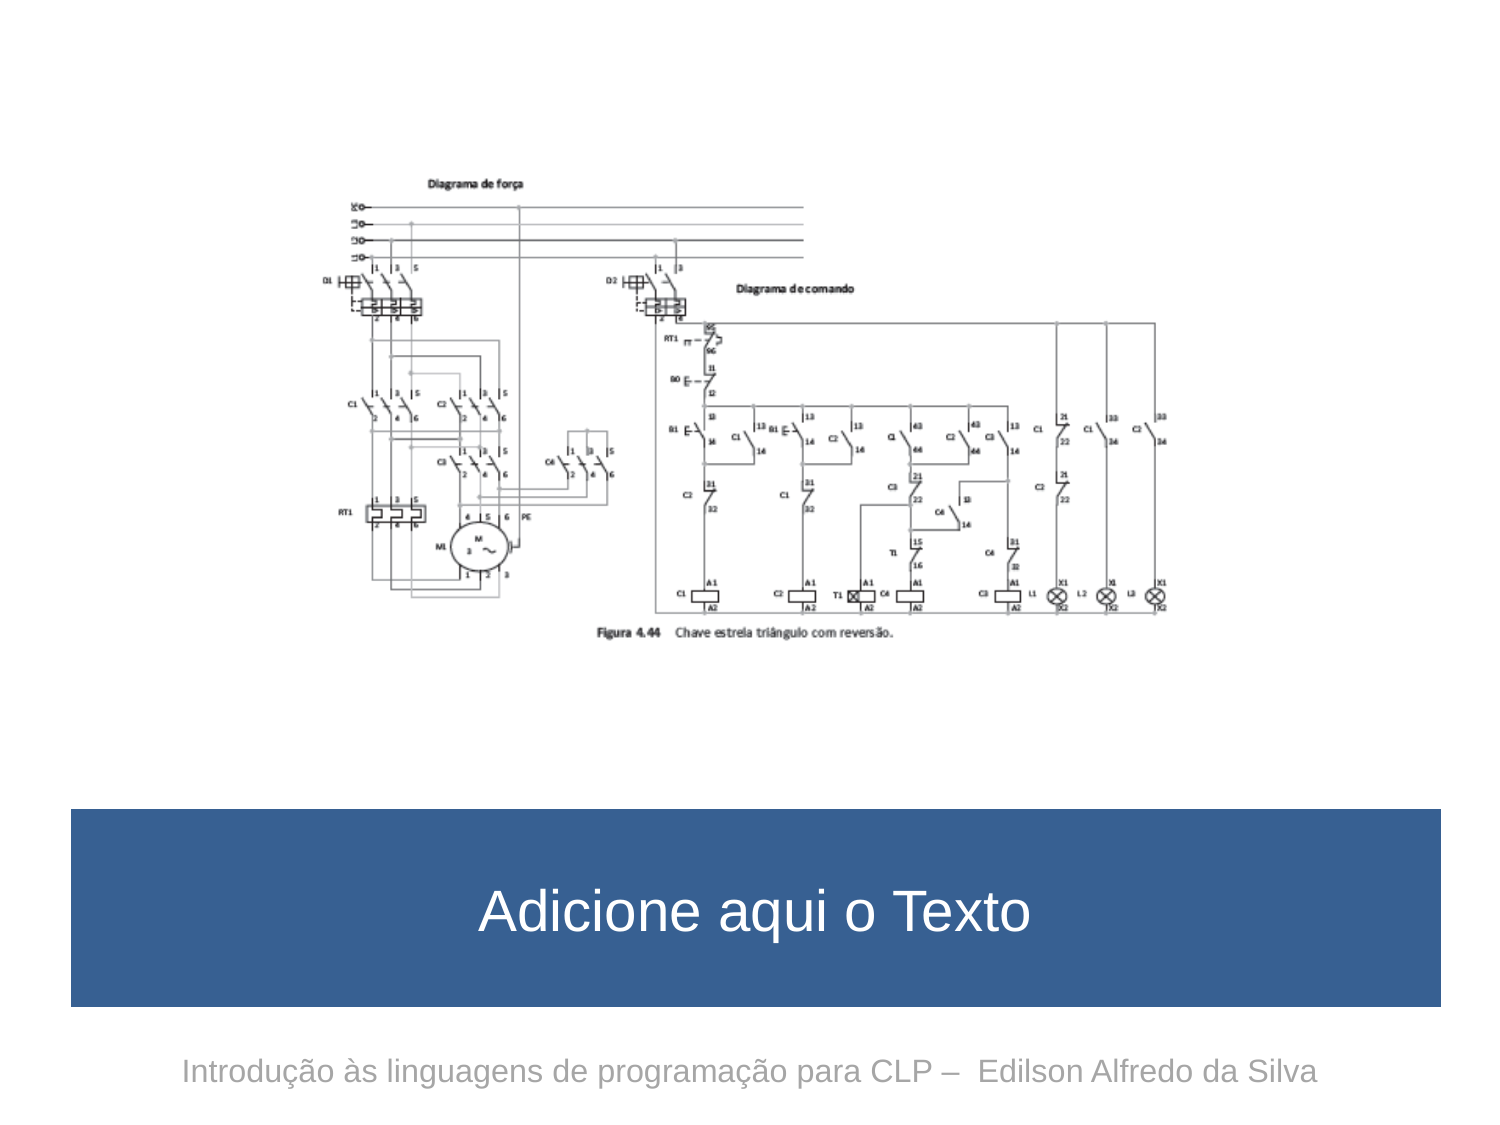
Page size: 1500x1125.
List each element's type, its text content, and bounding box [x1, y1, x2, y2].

footer Introdução às linguagens de programação para CLP – Edilson Alfredo da Silva [0, 1042, 1500, 1103]
picture [315, 0, 1198, 855]
text_box Adicione aqui o Texto [70, 808, 1442, 1008]
